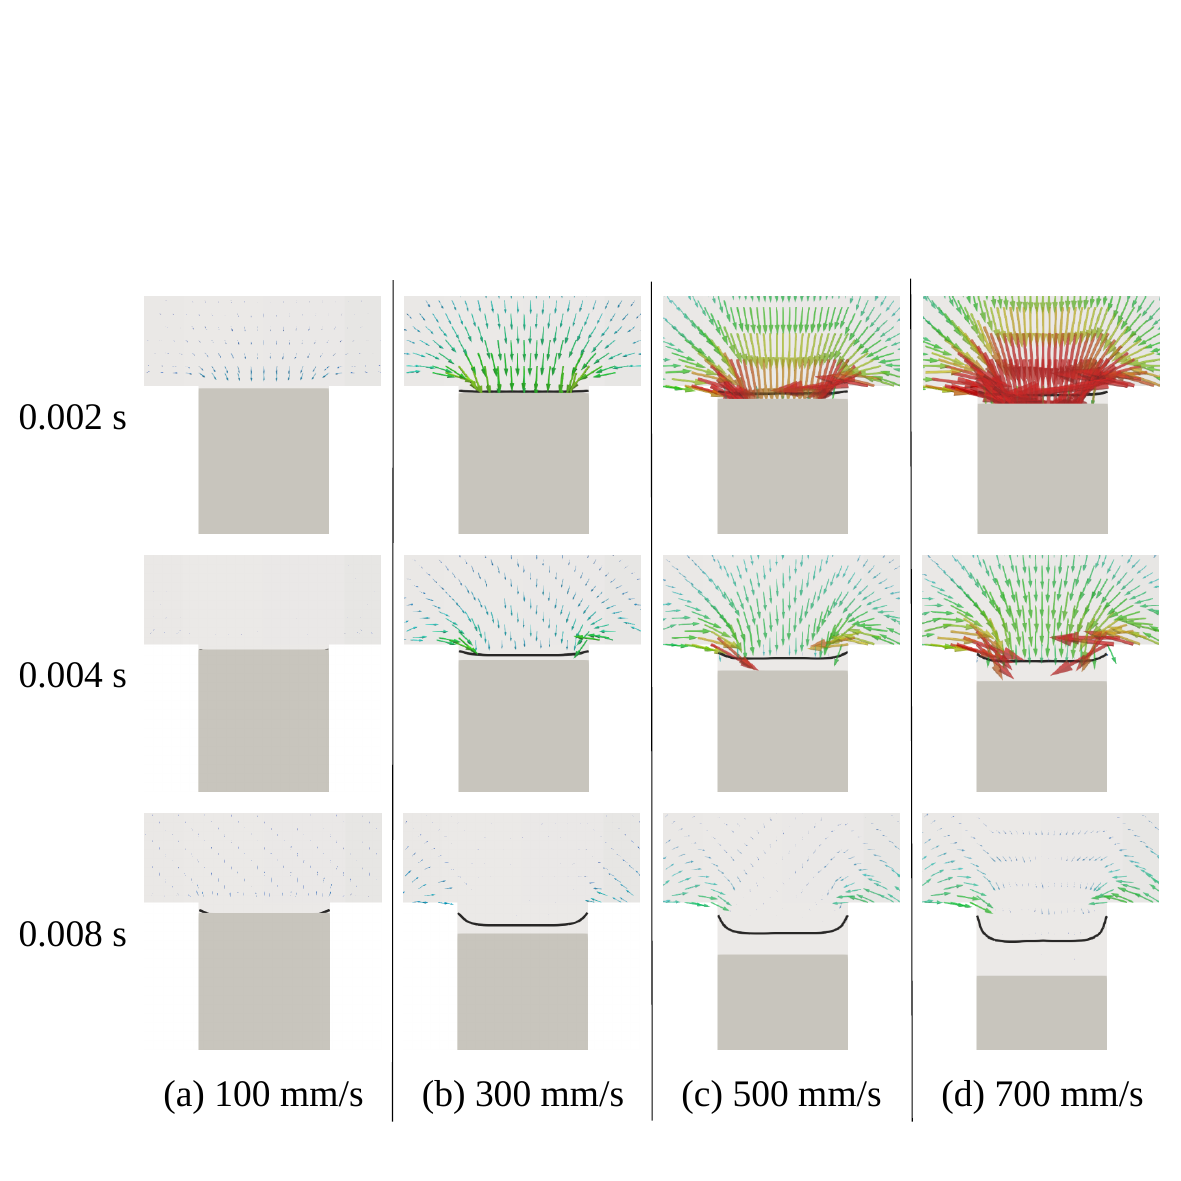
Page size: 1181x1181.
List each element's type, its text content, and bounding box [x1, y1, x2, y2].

picture [922, 296, 1160, 534]
picture [404, 296, 641, 534]
picture [922, 555, 1159, 792]
picture [663, 296, 900, 534]
text_box (c) 500 mm/s [663, 1061, 900, 1121]
text_box (d) 700 mm/s [926, 1061, 1159, 1122]
picture [144, 296, 381, 534]
picture [404, 555, 641, 792]
text_box 0.008 s [0, 901, 144, 962]
picture [922, 813, 1159, 1050]
picture [144, 813, 382, 1050]
text_box (a) 100 mm/s [145, 1061, 382, 1121]
picture [403, 813, 640, 1050]
picture [144, 555, 381, 792]
text_box (b) 300 mm/s [405, 1061, 641, 1121]
picture [663, 813, 900, 1050]
text_box 0.002 s [0, 384, 144, 445]
text_box 0.004 s [0, 643, 144, 703]
picture [663, 555, 900, 792]
